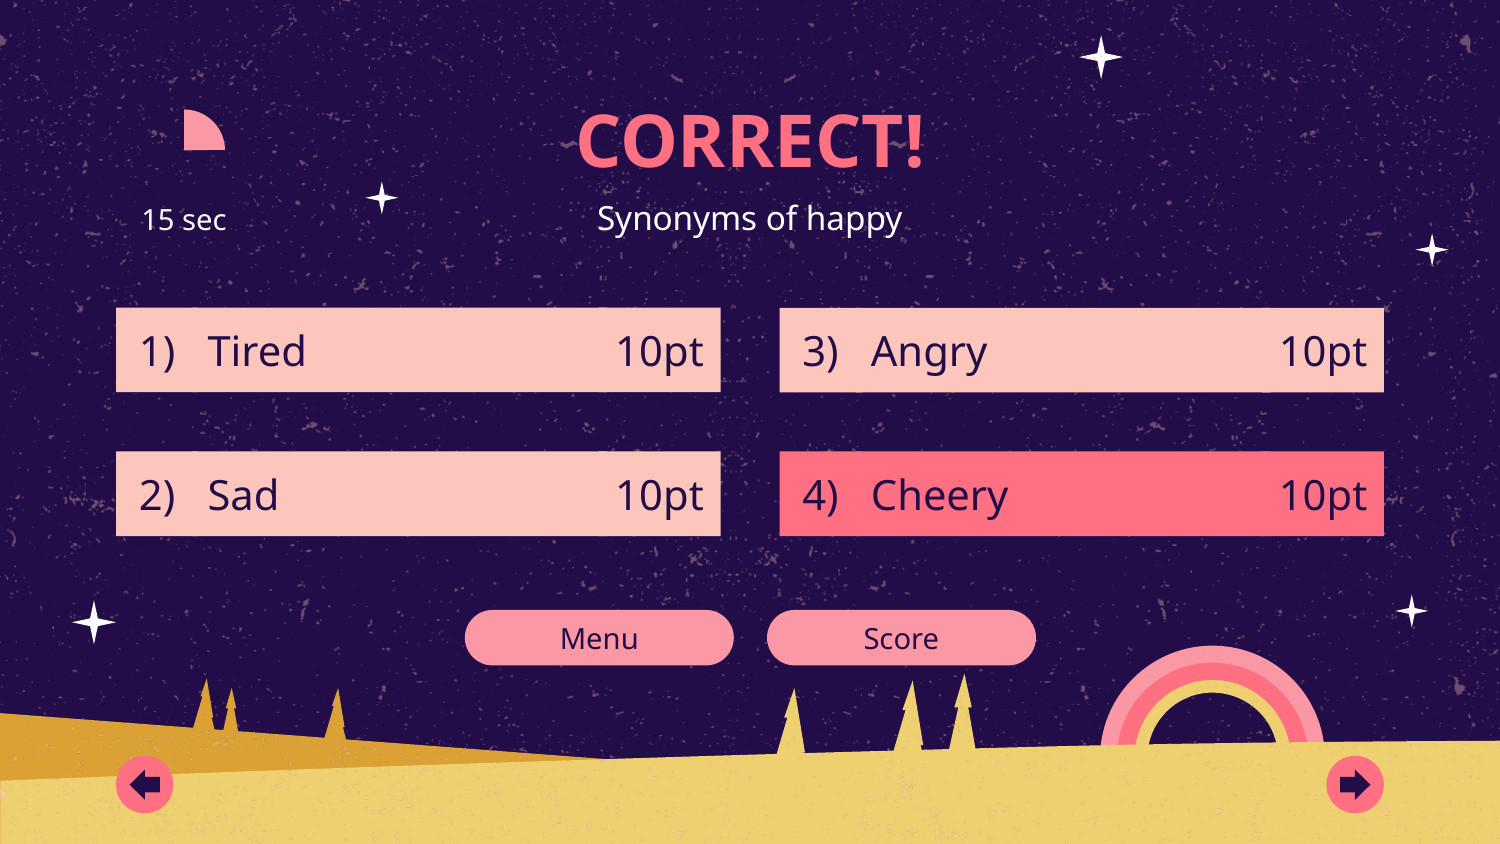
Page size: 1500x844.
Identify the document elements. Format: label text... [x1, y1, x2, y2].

title CORRECT! [355, 87, 1145, 188]
subtitle Tired [199, 307, 598, 393]
title 3) [779, 307, 862, 393]
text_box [1326, 755, 1385, 814]
title 10pt [598, 451, 721, 537]
title 15pt [71, 600, 117, 645]
title 15pt [1079, 35, 1124, 80]
title 10pt [1262, 307, 1384, 393]
title 1) [116, 307, 199, 393]
title 15pt [1415, 233, 1449, 267]
title 4) [779, 451, 855, 537]
title 10pt [598, 307, 721, 393]
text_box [115, 755, 174, 814]
title 10pt [1271, 451, 1384, 537]
subtitle Synonyms of happy [355, 188, 1145, 245]
text_box Menu [464, 609, 734, 666]
title 2) [116, 451, 199, 537]
subtitle Angry [862, 307, 1262, 393]
text_box Score [767, 609, 1037, 666]
text_box 15 sec [111, 191, 257, 247]
text_box [184, 109, 226, 151]
title 15pt [1395, 594, 1429, 628]
subtitle Sad [199, 451, 598, 537]
subtitle Cheery [855, 451, 1271, 537]
